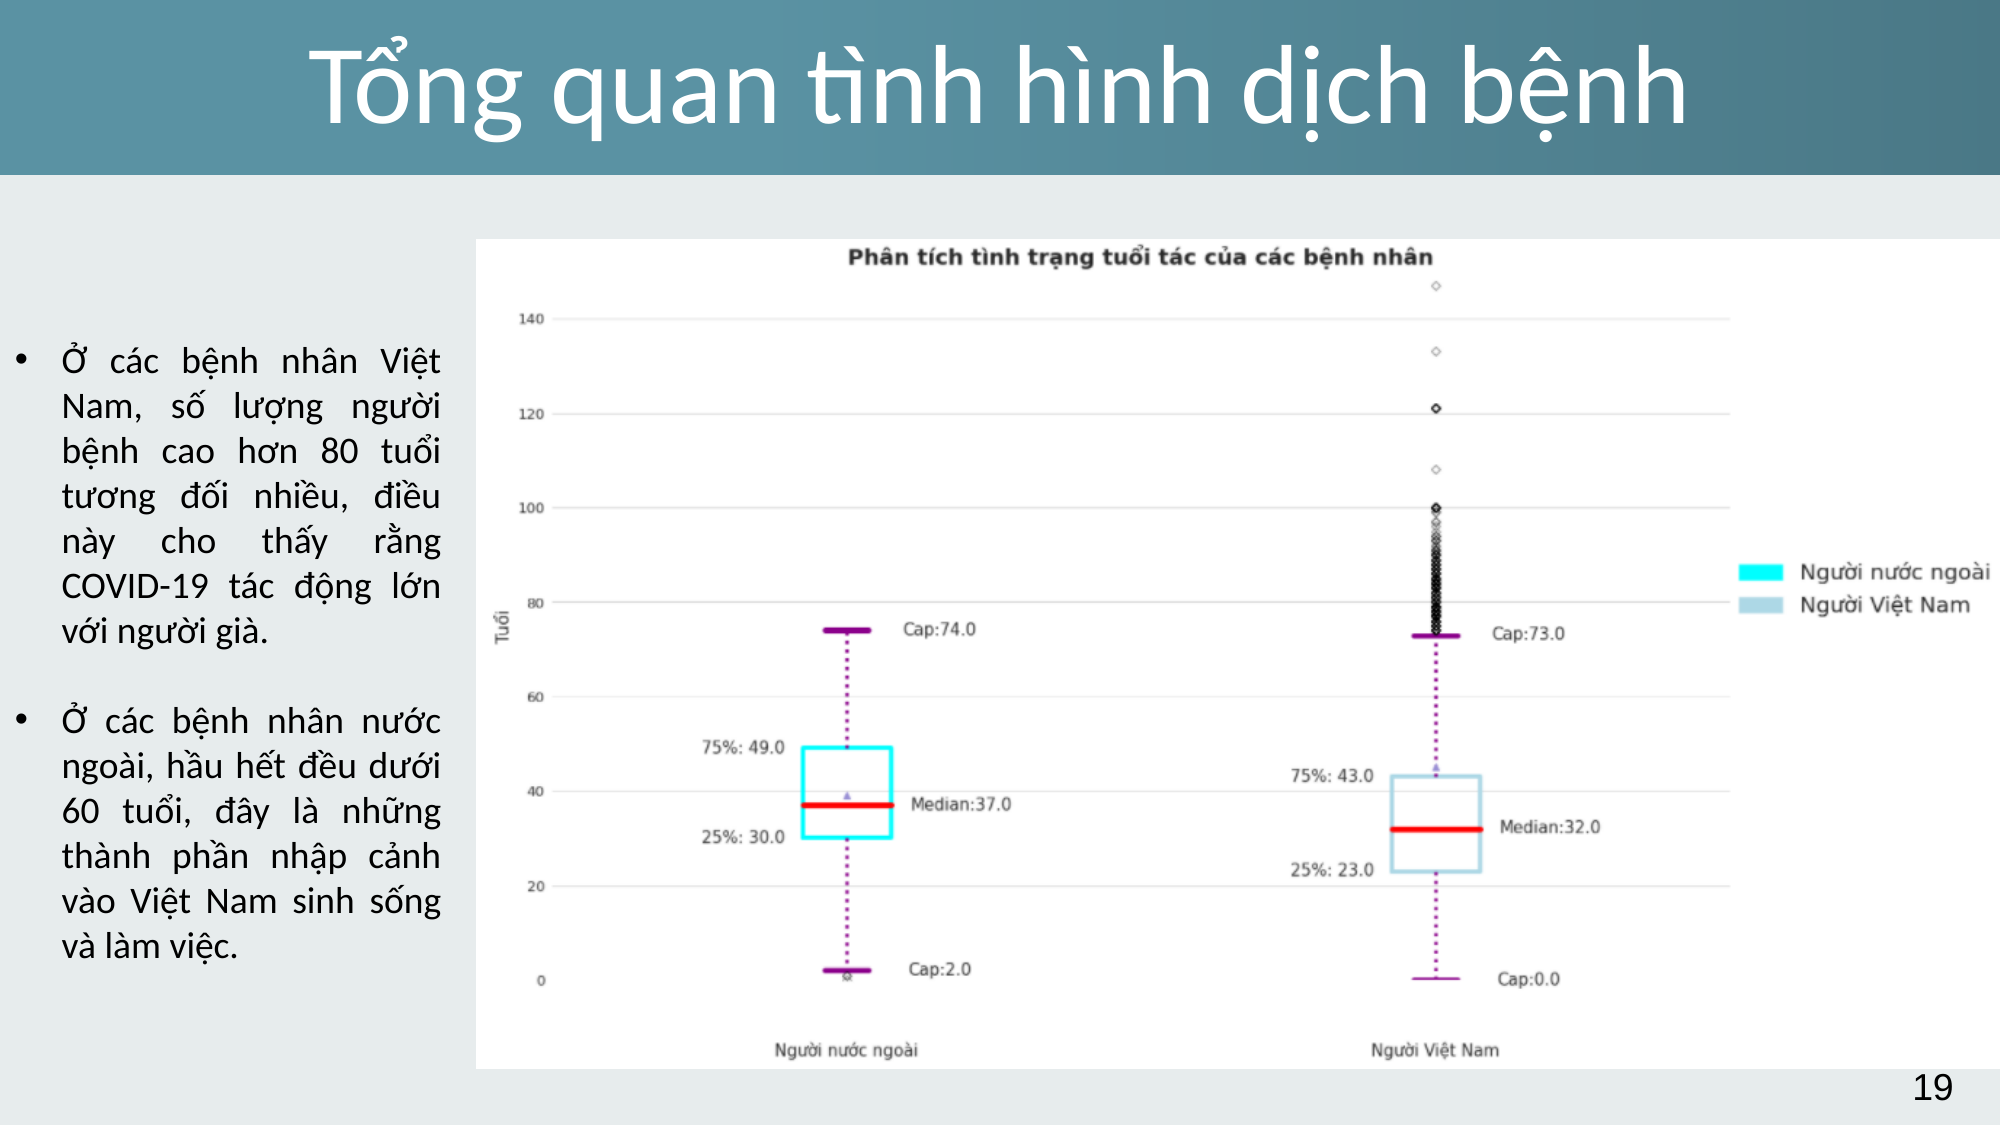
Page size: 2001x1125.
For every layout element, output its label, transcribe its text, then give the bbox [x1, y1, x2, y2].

text_box 19 [1897, 1069, 1974, 1116]
text_box Ở các bệnh nhân Việt Nam, số lượng người bệnh cao hơn 80 tuổi tương đối nhiều, điều này cho thấy rằng COVID-19 tác động lớn với người già. Ở các bệnh nhân nước ngoài, hầu hết đều dưới 60 tuổi, đây là những thành phần nhập cảnh vào Việt Nam sinh sống và làm việc. [0, 328, 457, 974]
picture [476, 239, 2000, 1069]
list Tổng quan tình hình dịch bệnh [147, 26, 1852, 149]
